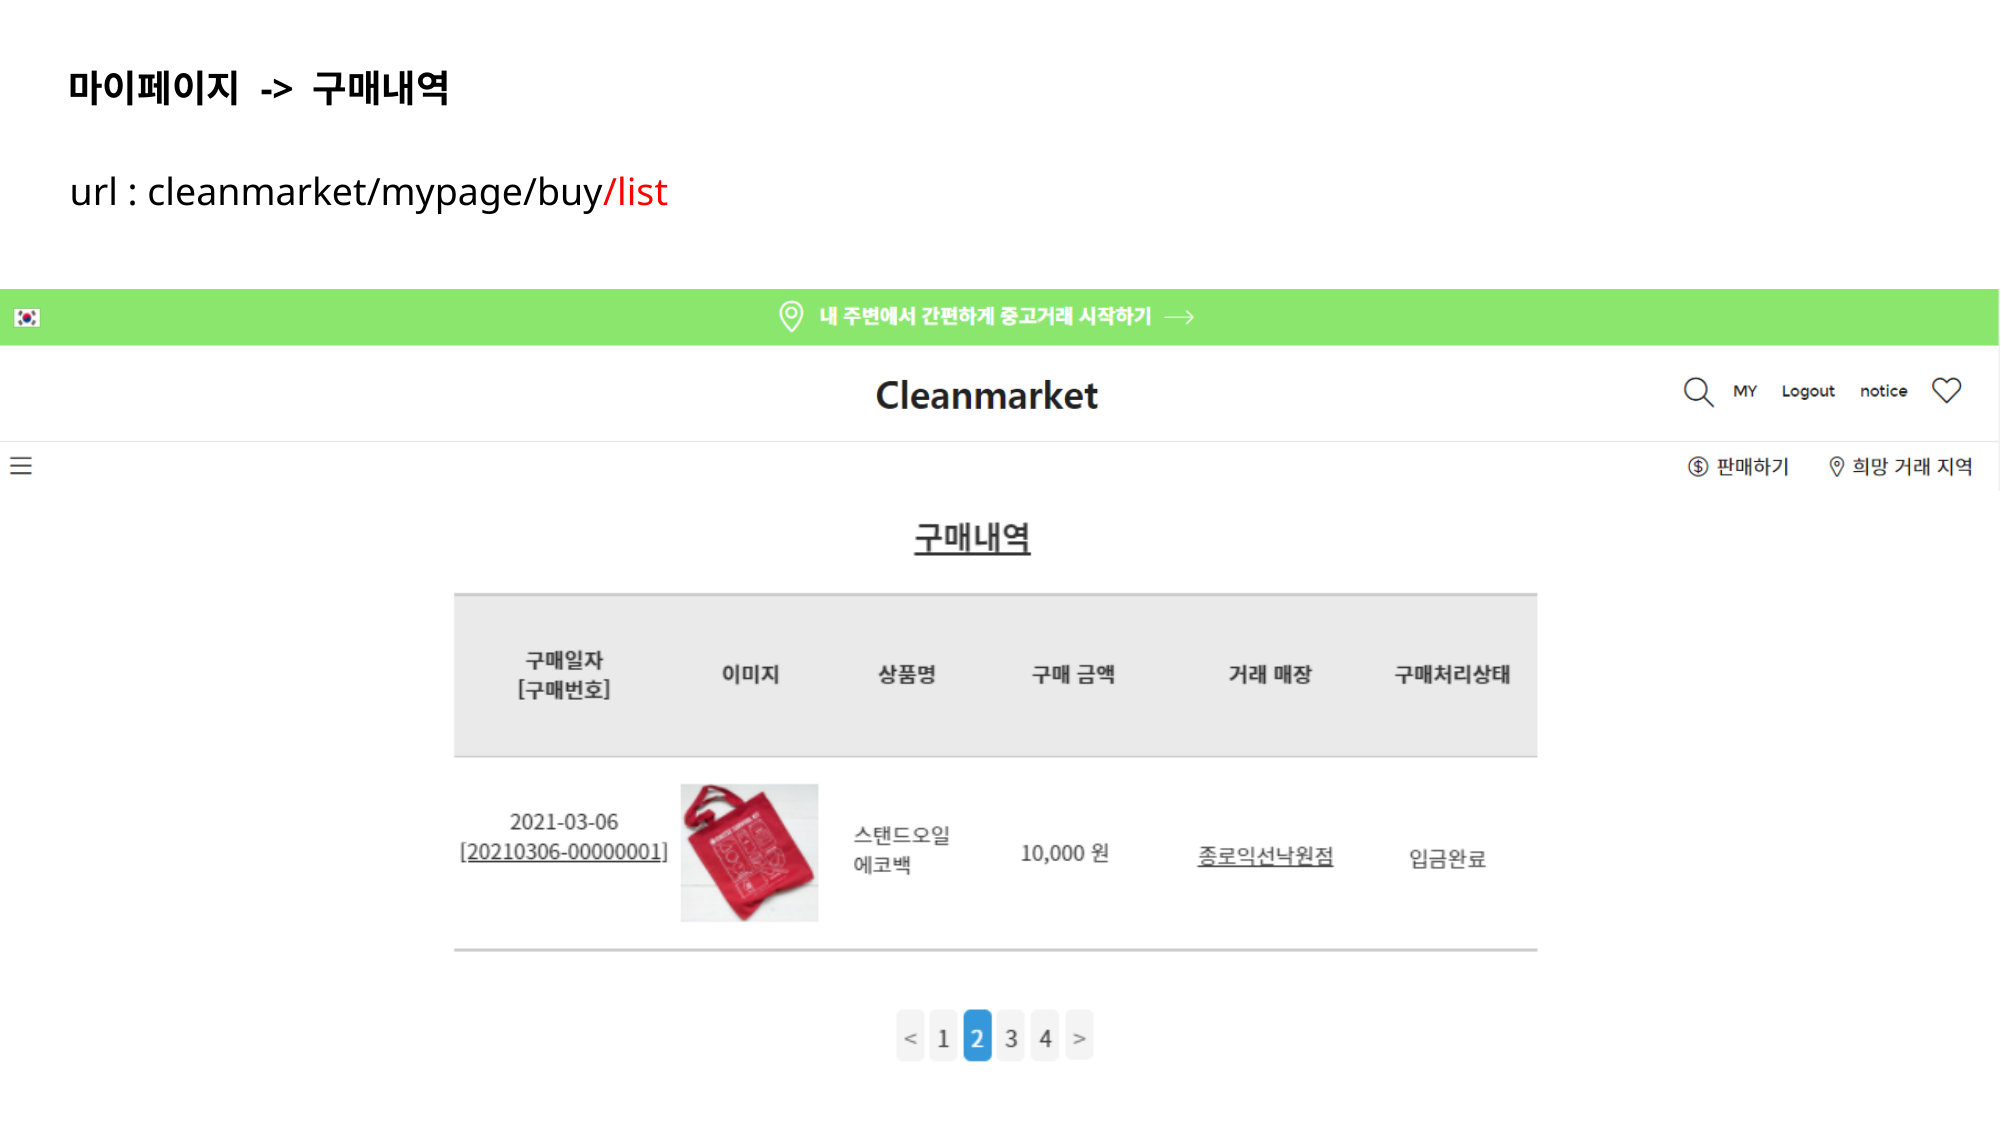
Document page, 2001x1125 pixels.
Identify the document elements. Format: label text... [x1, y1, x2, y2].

picture [0, 289, 2000, 1110]
text_box url : cleanmarket/mypage/buy/list [54, 160, 1055, 221]
text_box 마이페이지 -> 구매내역 [53, 57, 1055, 118]
